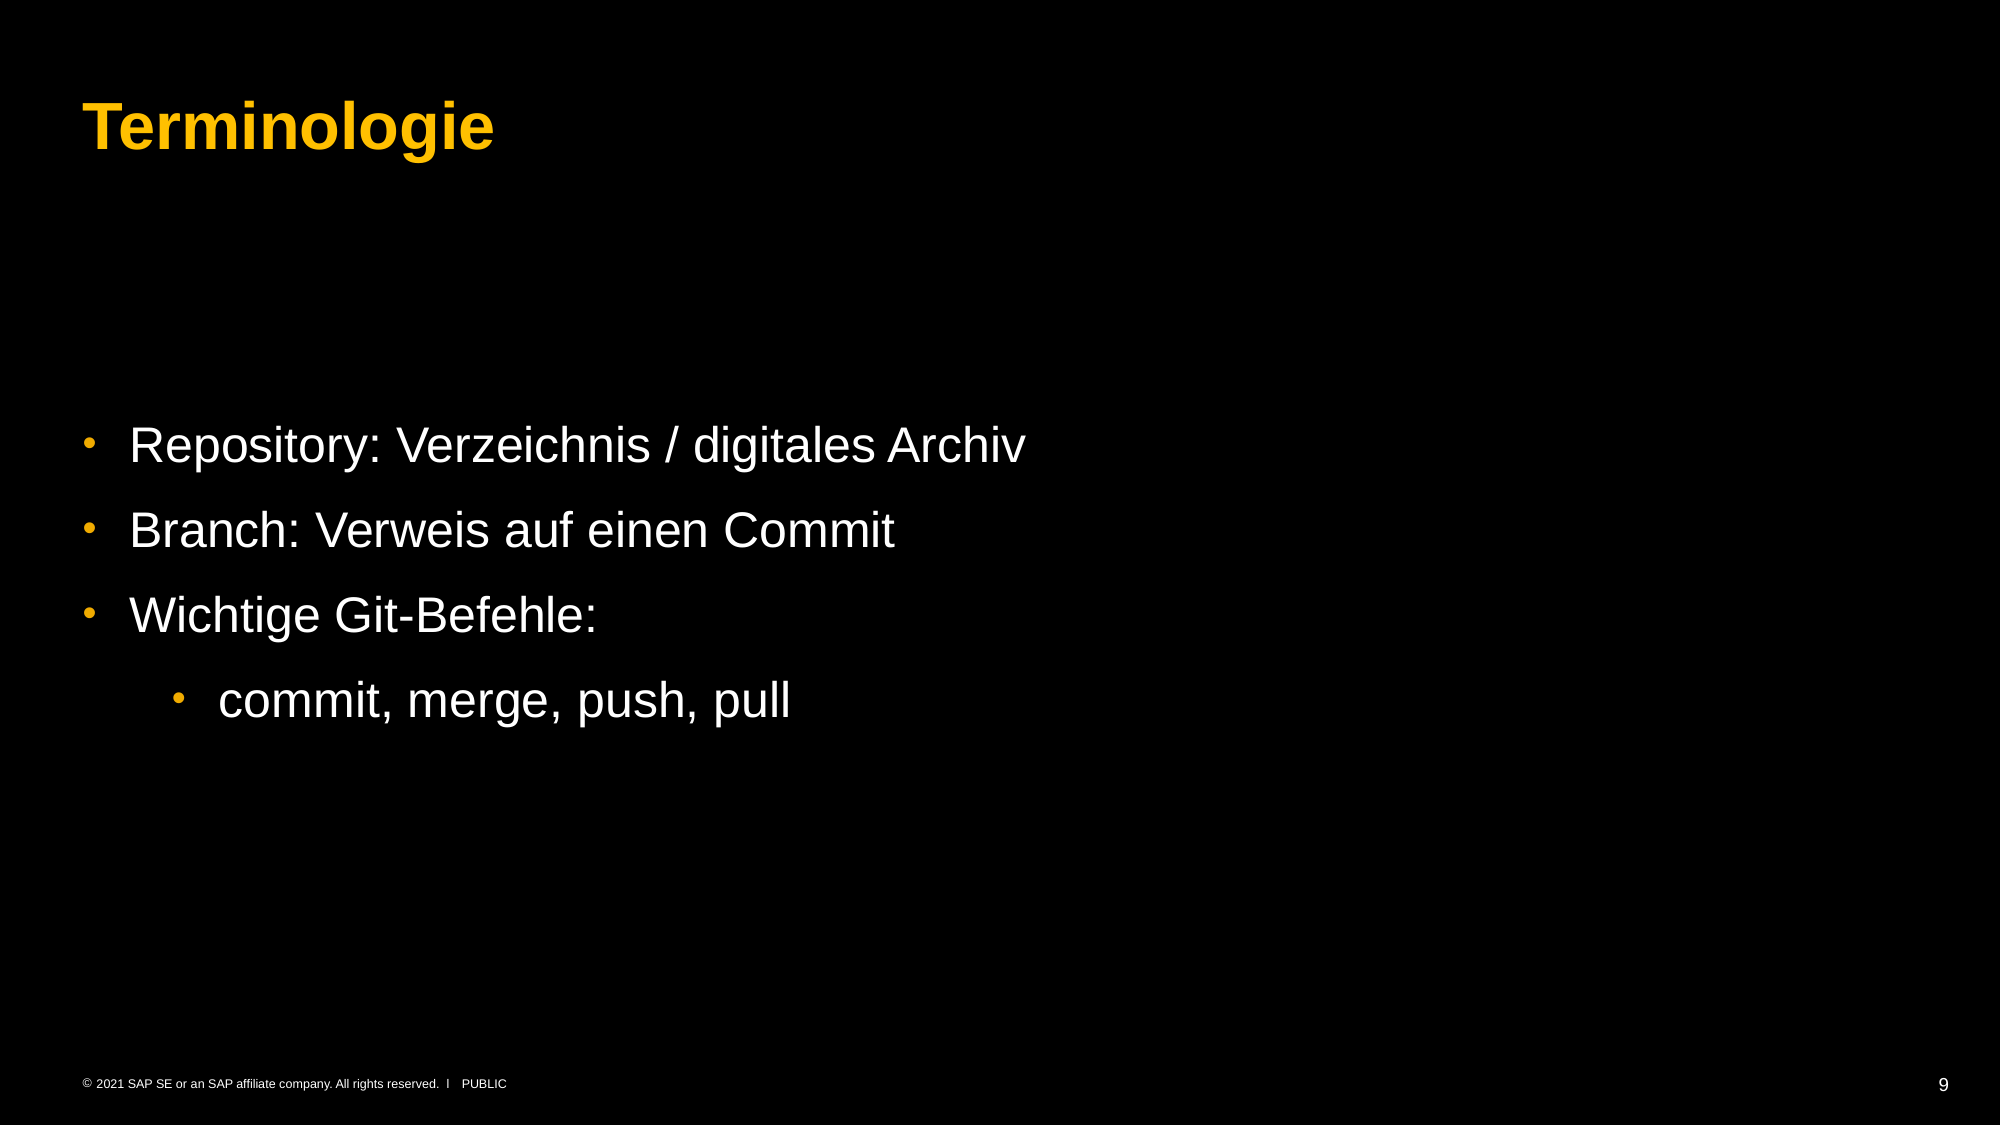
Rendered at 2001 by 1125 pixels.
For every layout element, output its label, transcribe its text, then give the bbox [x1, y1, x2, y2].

text_box Repository: Verzeichnis / digitales Archiv Branch: Verweis auf einen Commit Wichtige Git-Befehle: commit, merge, push, pull [82, 412, 1151, 813]
title Terminologie [82, 82, 1918, 164]
